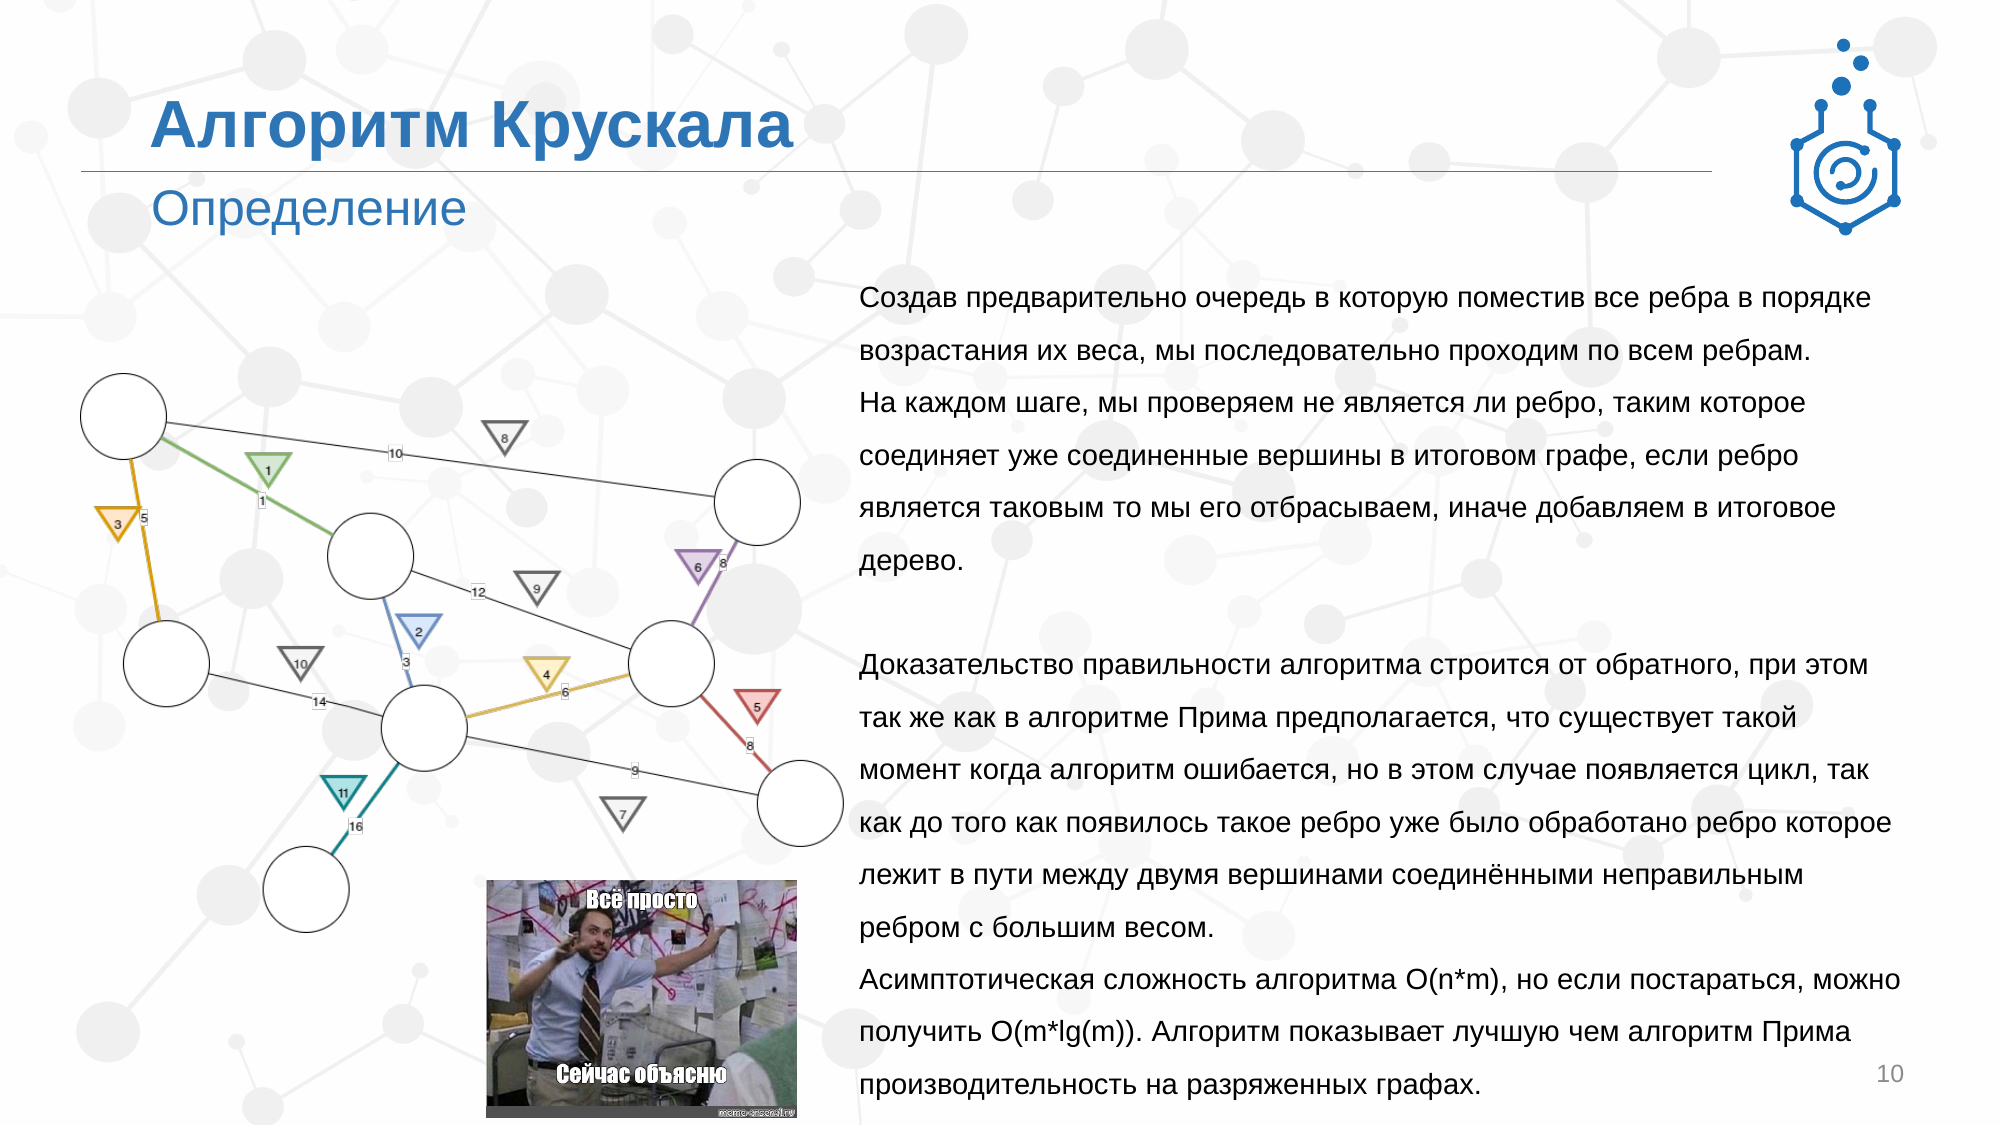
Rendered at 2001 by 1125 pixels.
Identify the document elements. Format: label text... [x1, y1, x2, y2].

text_box Определение [136, 179, 1404, 244]
text_box Создав предварительно очередь в которую поместив все ребра в порядке возрастания их веса, мы последовательно проходим по всем ребрам. На каждом шаге, мы проверяем не является ли ребро, таким которое соединяет уже соединенные вершины в итоговом графе, если ребро является таковым то мы его отбрасываем, иначе добавляем в итоговое дерево. Доказательство правильности алгоритма строится от обратного, при этом так же как в алгоритме Прима предполагается, что существует такой момент когда алгоритм ошибается, но в этом случае появляется цикл, так как до того как появилось такое ребро уже было обработано ребро которое лежит в пути между двумя вершинами соединёнными неправильным ребром с большим весом. Асимптотическая сложность алгоритма O(n*m), но если постараться, можно получить O(m*lg(m)). Алгоритм показывает лучшую чем алгоритм Прима производительность на разряженных графах. [844, 253, 1920, 1108]
text_box Алгоритм Крускала [134, 78, 1402, 162]
picture [0, 0, 2001, 1125]
